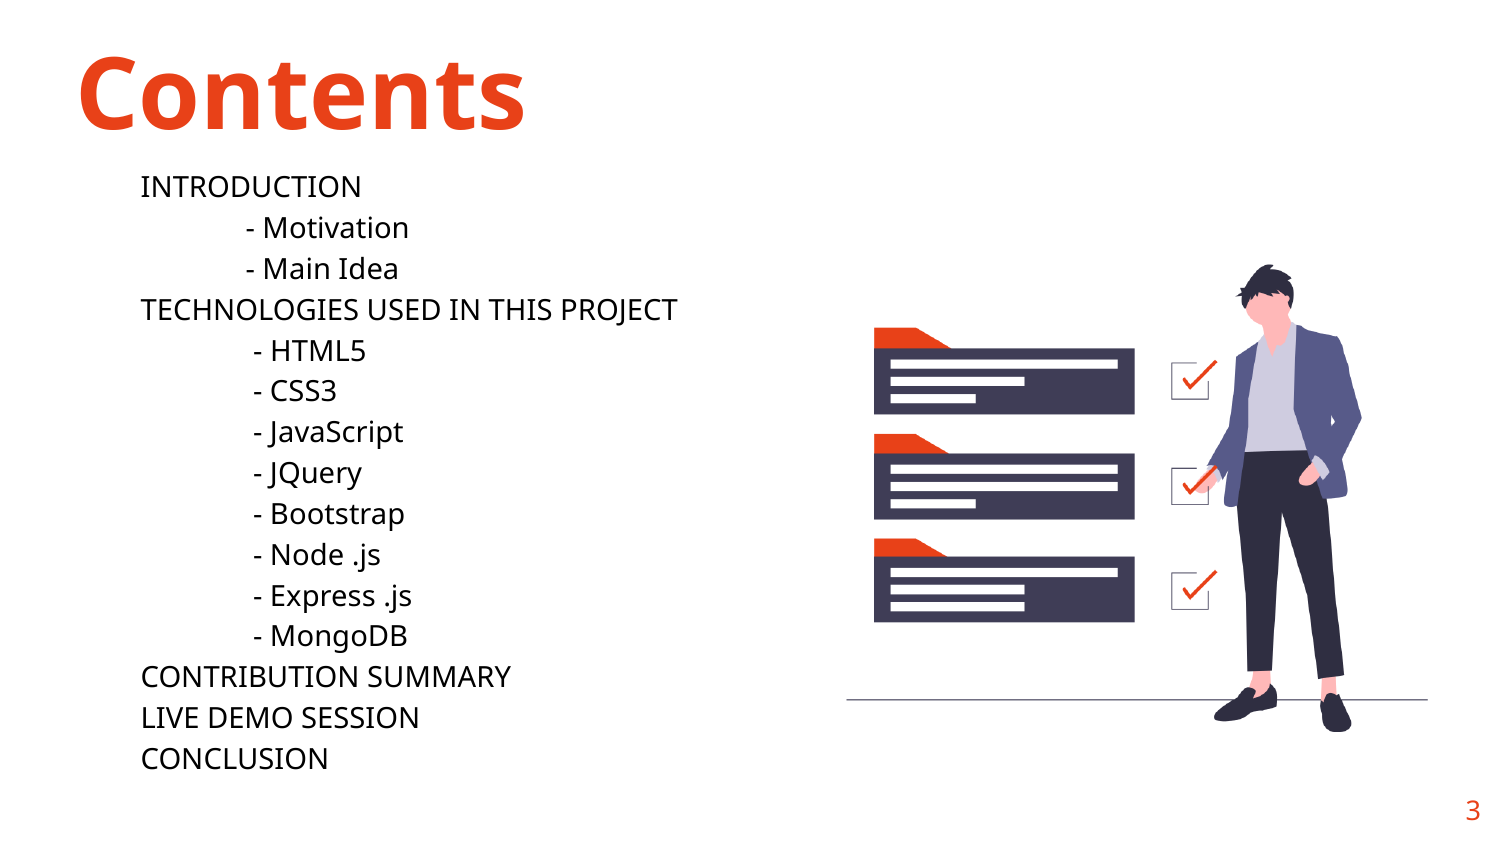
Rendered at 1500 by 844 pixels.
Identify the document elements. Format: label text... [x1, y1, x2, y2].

picture [774, 216, 1500, 780]
title Contents [75, 8, 1109, 150]
list INTRODUCTION - Motivation - Main Idea TECHNOLOGIES USED IN THIS PROJECT - HTML5 - CSS3 - JavaScript - JQuery - Bootstrap - Node .js - Express .js - MongoDB CONTRIBUTION SUMMARY LIVE DEMO SESSION CONCLUSION [140, 168, 803, 844]
slide_number 3 [1391, 787, 1482, 844]
